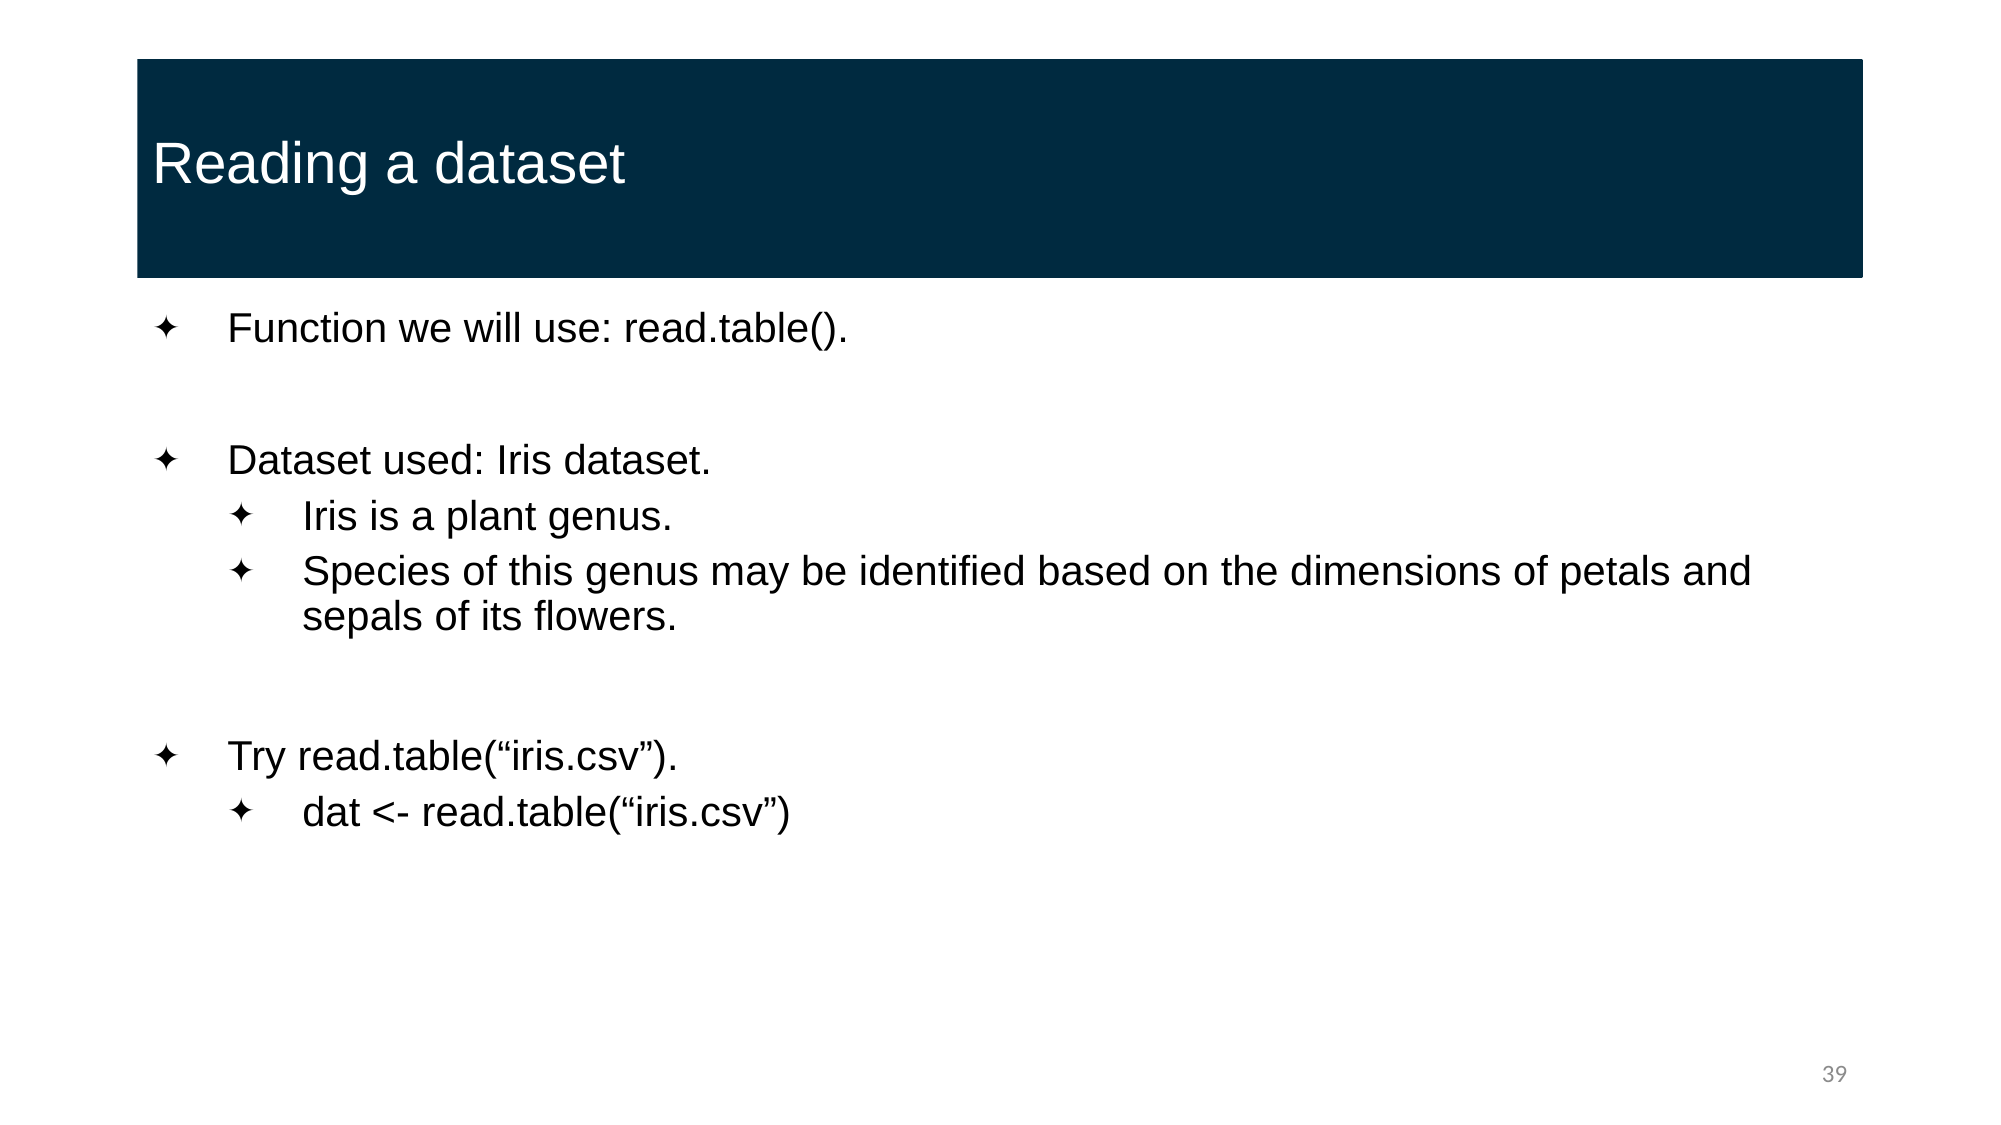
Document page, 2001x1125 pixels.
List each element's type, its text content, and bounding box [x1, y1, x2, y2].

slide_number 39 [1412, 1042, 1863, 1103]
list Function we will use: read.table(). Dataset used: Iris dataset. Iris is a plant genus. Species of this genus may be identified based on the dimensions of petals and sepals of its flowers. Try read.table(“iris.csv”). dat <- read.table(“iris.csv”) [137, 299, 1863, 1014]
title Reading a dataset [137, 59, 1863, 278]
